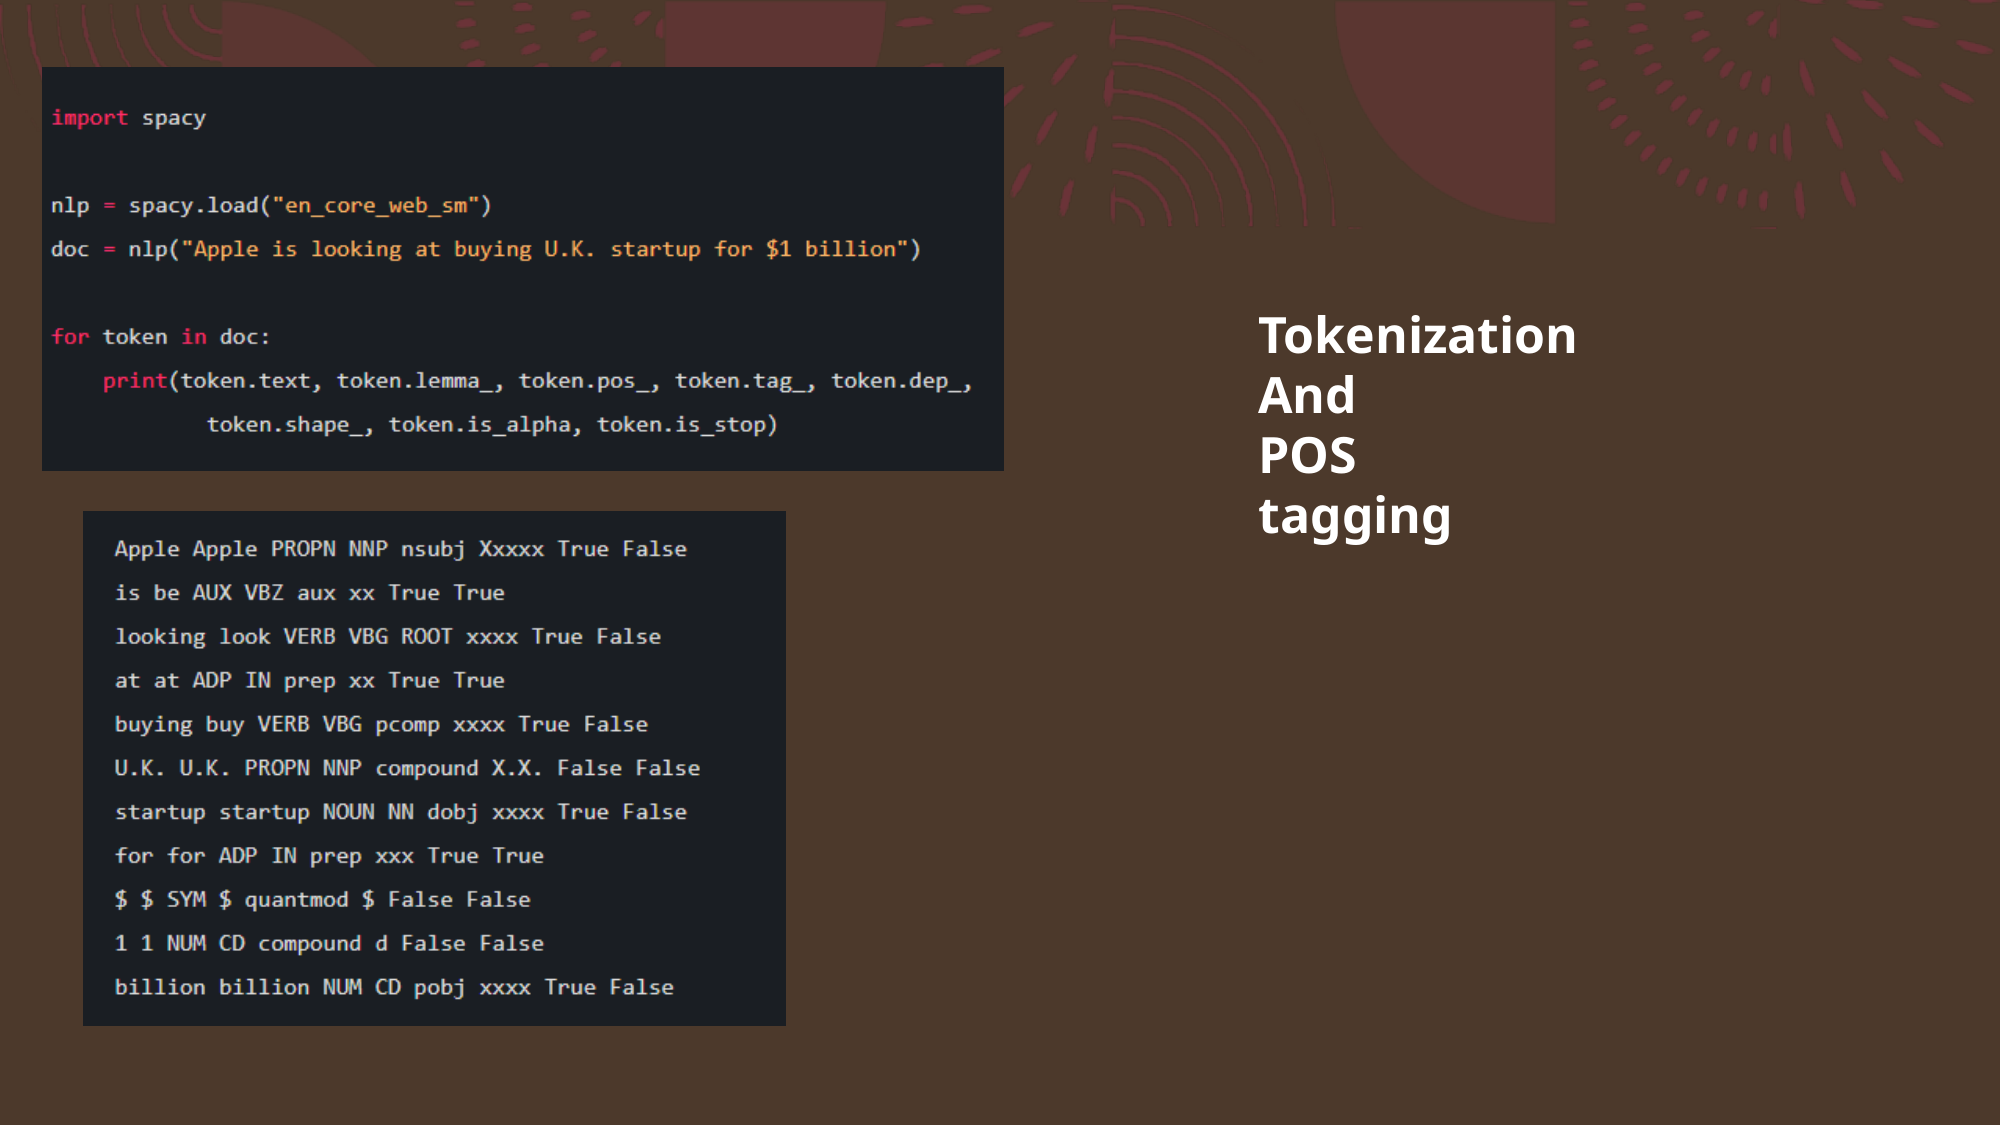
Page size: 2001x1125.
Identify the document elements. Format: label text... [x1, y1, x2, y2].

text_box Tokenization And POS tagging [1243, 296, 1594, 687]
picture [83, 511, 786, 1026]
picture [42, 67, 1004, 471]
